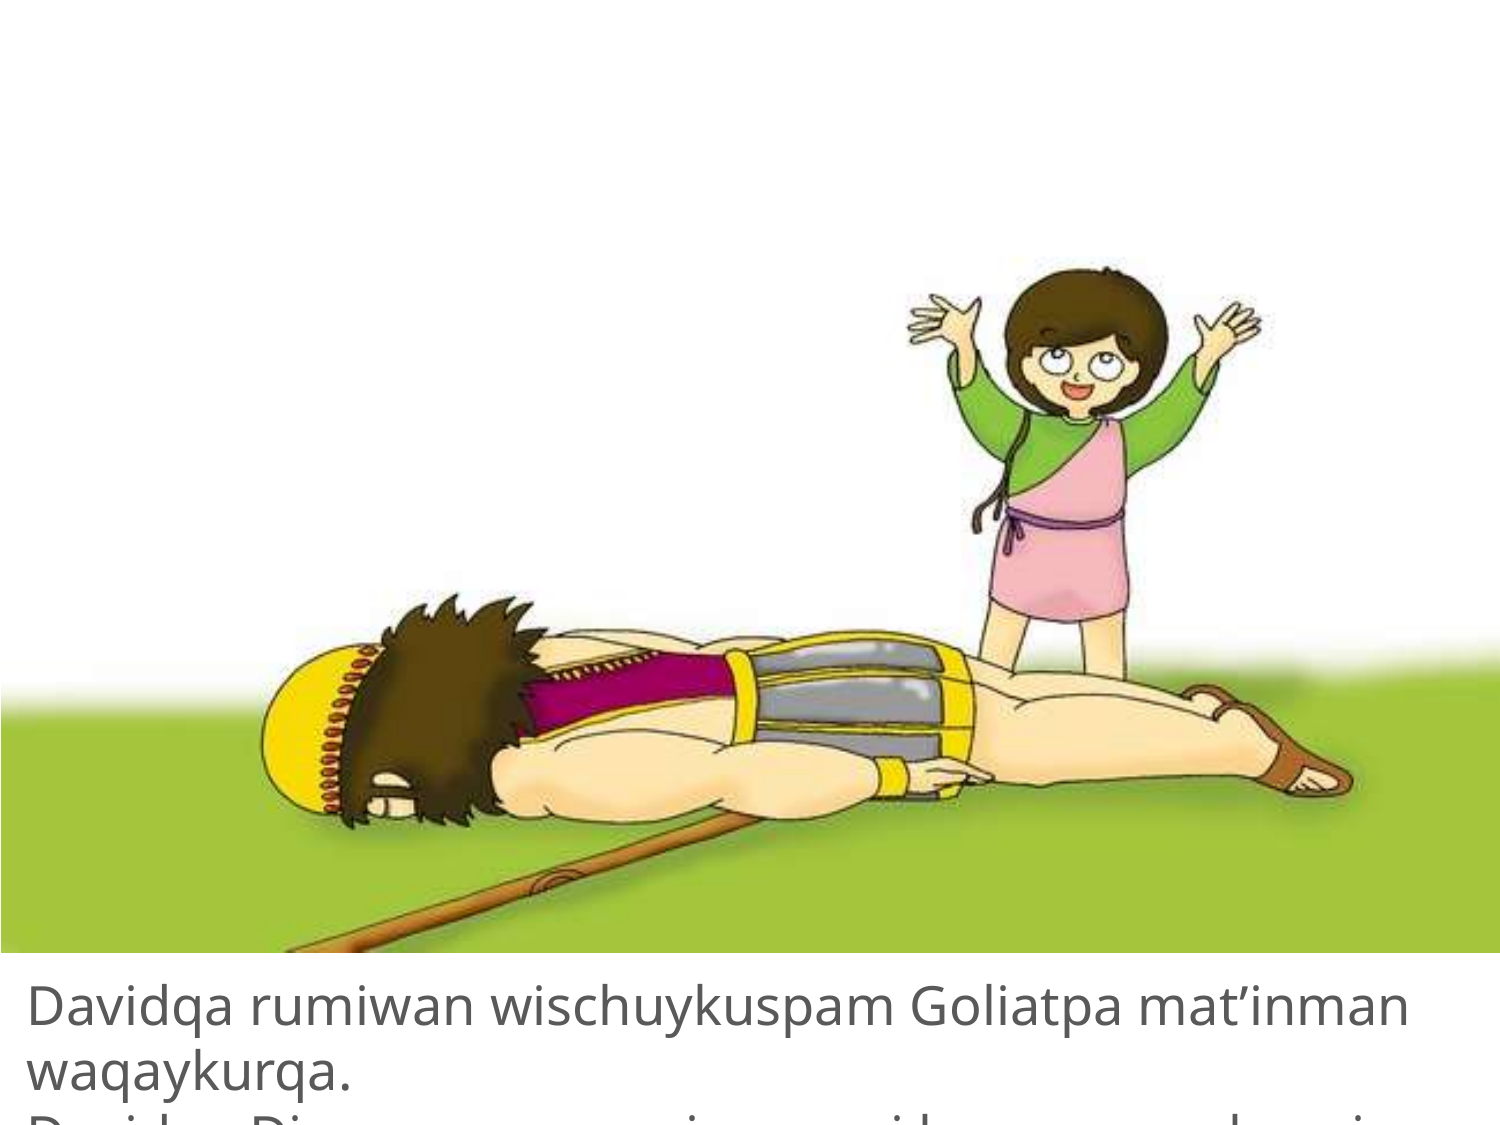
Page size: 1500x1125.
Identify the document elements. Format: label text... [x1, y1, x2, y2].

text_box Davidqa rumiwan wischuykuspam Goliatpa mat’inman waqaykurqa. Davidqa Diospa yanapayninwanmi kay maqanakuypi atiparqan. [11, 964, 1498, 1125]
picture [1, 0, 1500, 953]
